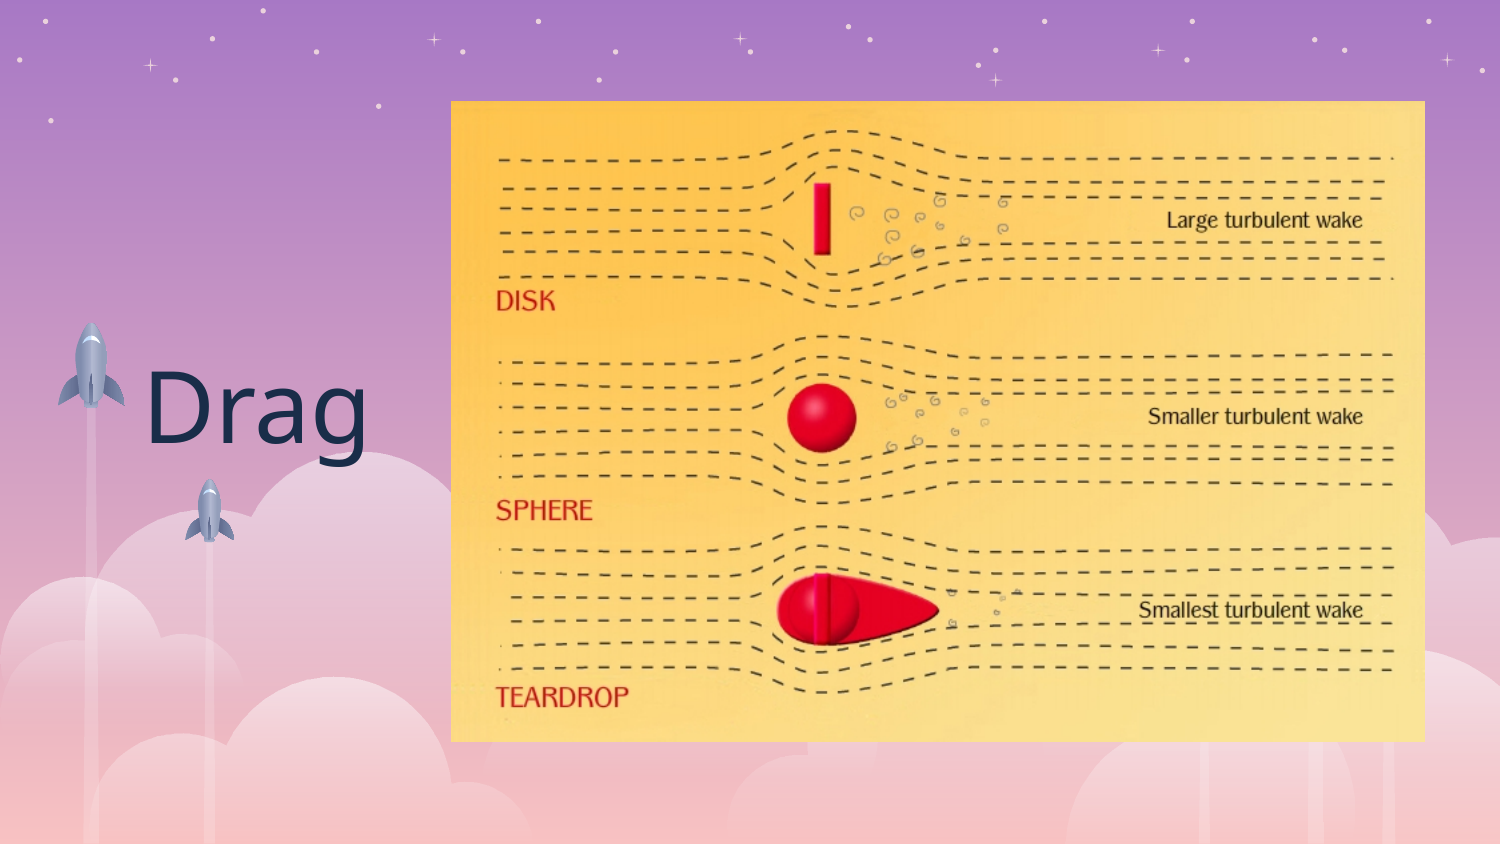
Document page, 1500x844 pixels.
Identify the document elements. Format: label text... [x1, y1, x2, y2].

title Drag [0, 251, 446, 466]
picture [451, 101, 1425, 742]
